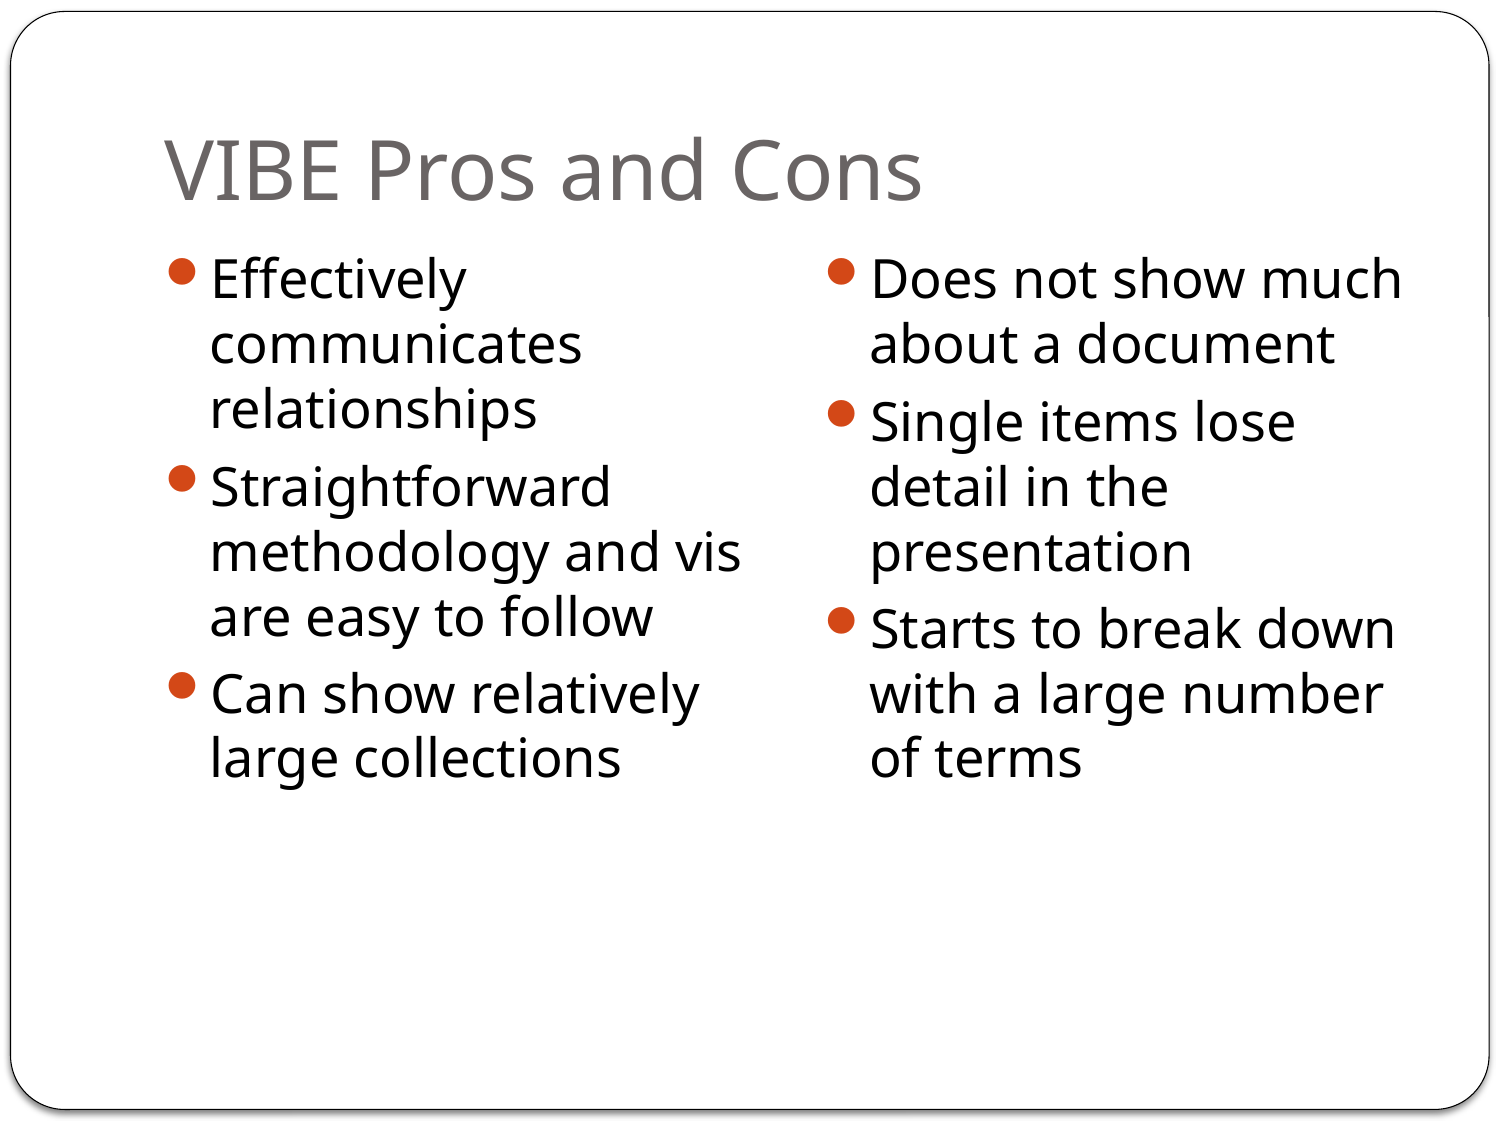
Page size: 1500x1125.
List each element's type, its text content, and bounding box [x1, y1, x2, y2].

list Effectively communicates relationships Straightforward methodology and vis are easy to follow Can show relatively large collections [150, 237, 765, 988]
list Does not show much about a document Single items lose detail in the presentation Starts to break down with a large number of terms [809, 237, 1425, 988]
title VIBE Pros and Cons [150, 45, 1425, 233]
